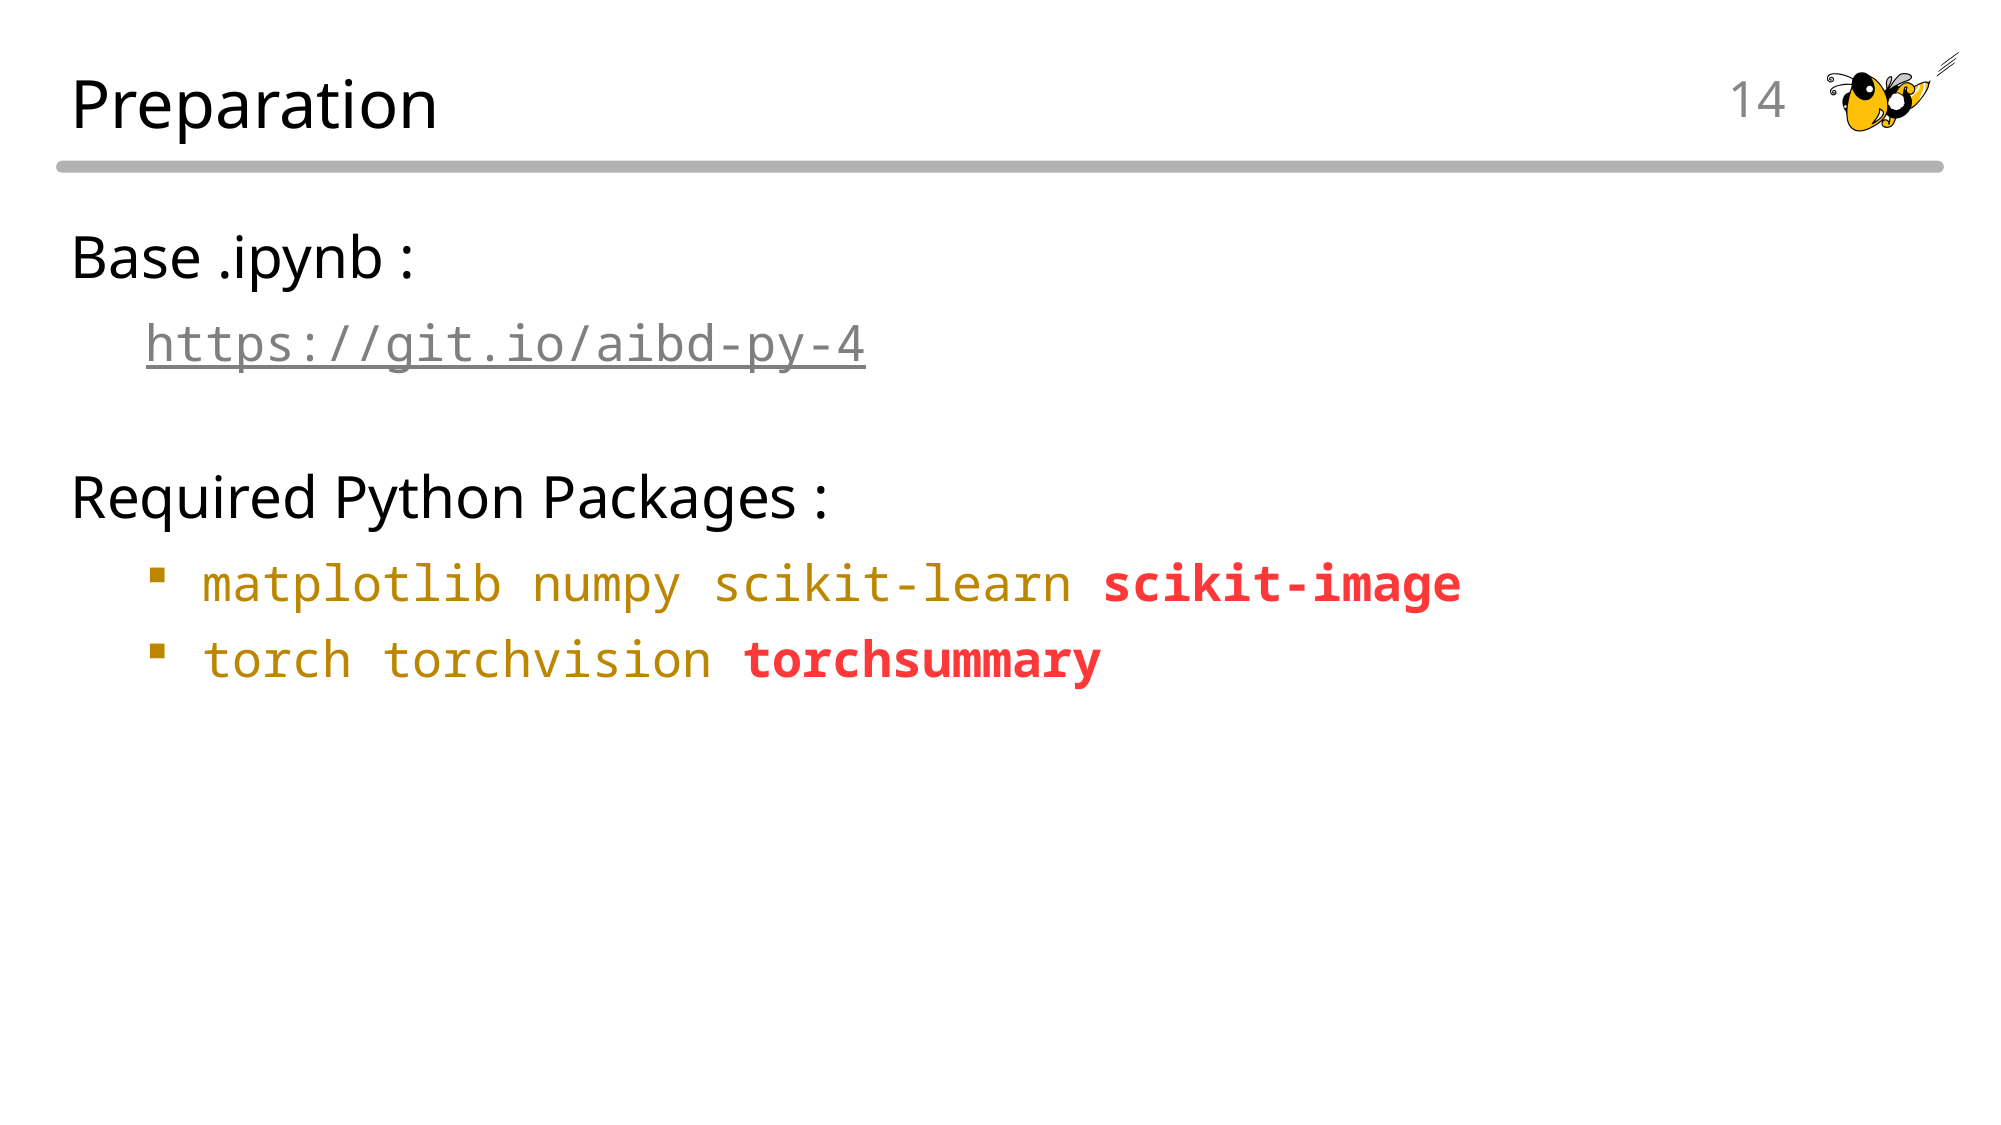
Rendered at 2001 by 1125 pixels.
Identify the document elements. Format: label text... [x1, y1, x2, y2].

picture [1827, 52, 1959, 132]
title Preparation [40, 52, 1640, 151]
list Base .ipynb : https://git.io/aibd-py-4 Required Python Packages : matplotlib numpy scikit-learn scikit-image torch torchvision torchsummary [56, 206, 1944, 1047]
slide_number 14 [1695, 61, 1820, 141]
